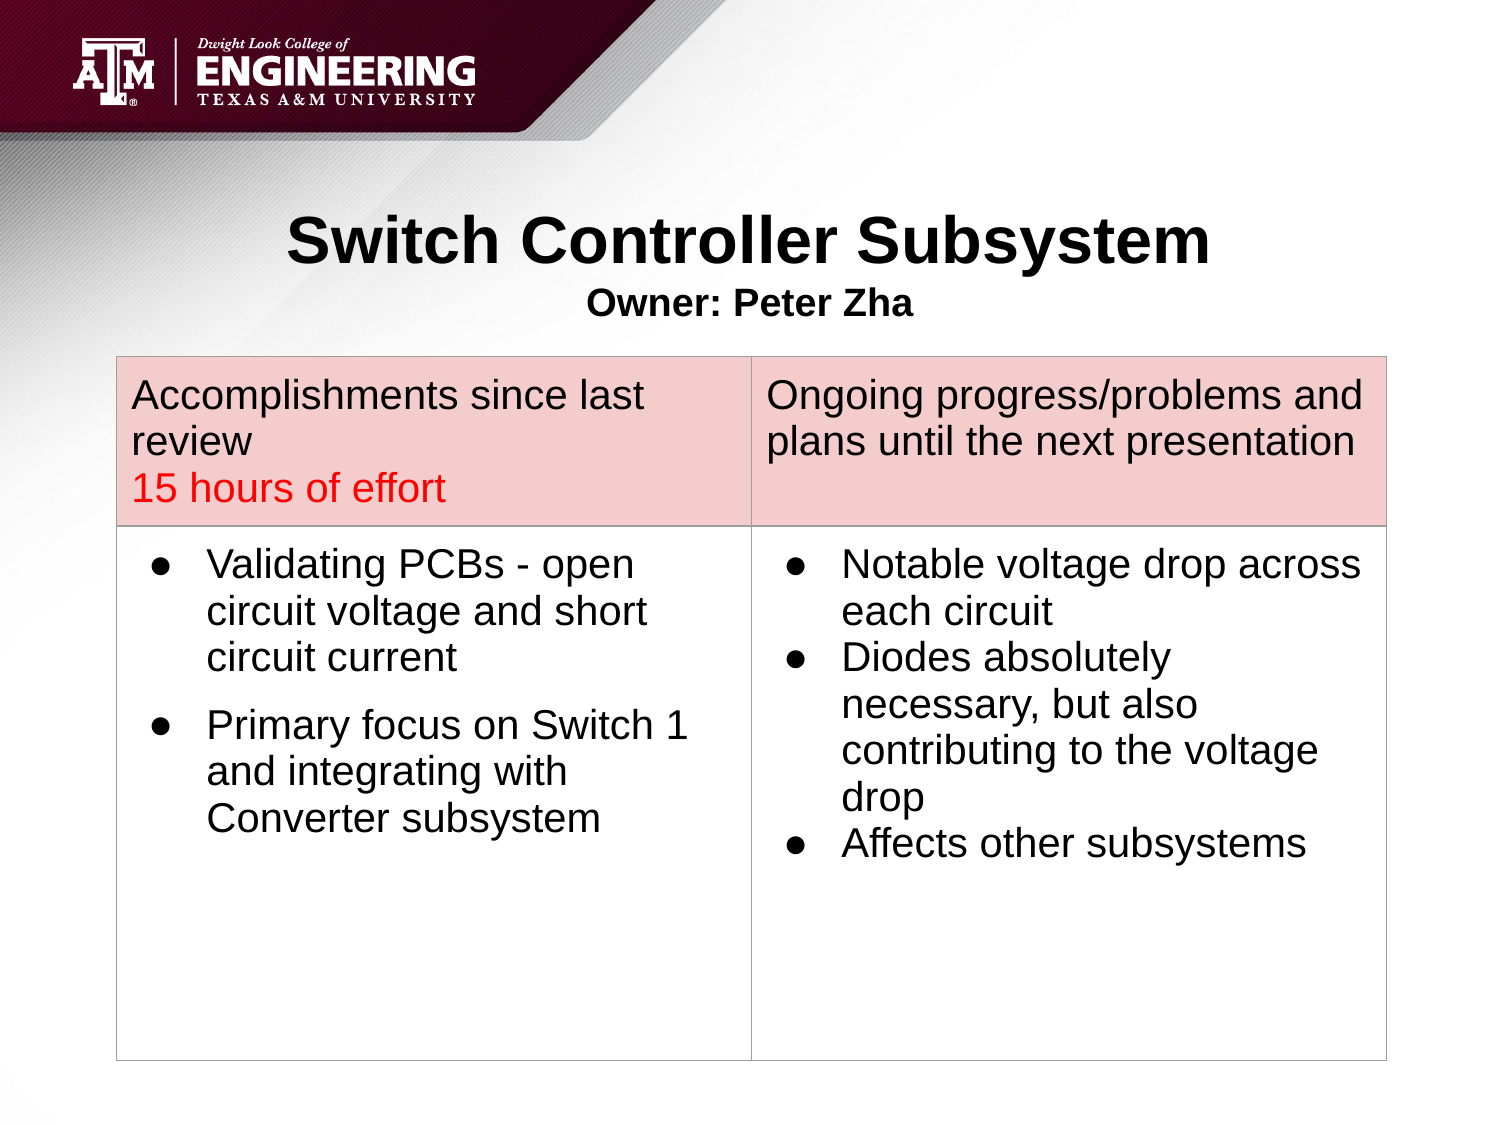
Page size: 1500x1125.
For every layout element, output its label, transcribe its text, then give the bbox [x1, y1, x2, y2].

title Switch Controller Subsystem Owner: Peter Zha [75, 172, 1425, 350]
table_header Ongoing progress/problems and plans until the next presentation [752, 357, 1386, 525]
table_header Accomplishments since last review 15 hours of effort [117, 357, 751, 525]
table_cell Notable voltage drop across each circuit Diodes absolutely necessary, but also contributing to the voltage drop Affects other subsystems [752, 527, 1386, 1060]
table_cell Validating PCBs - open circuit voltage and short circuit current Primary focus on Switch 1 and integrating with Converter subsystem [117, 527, 751, 1060]
picture [0, 0, 1500, 1125]
